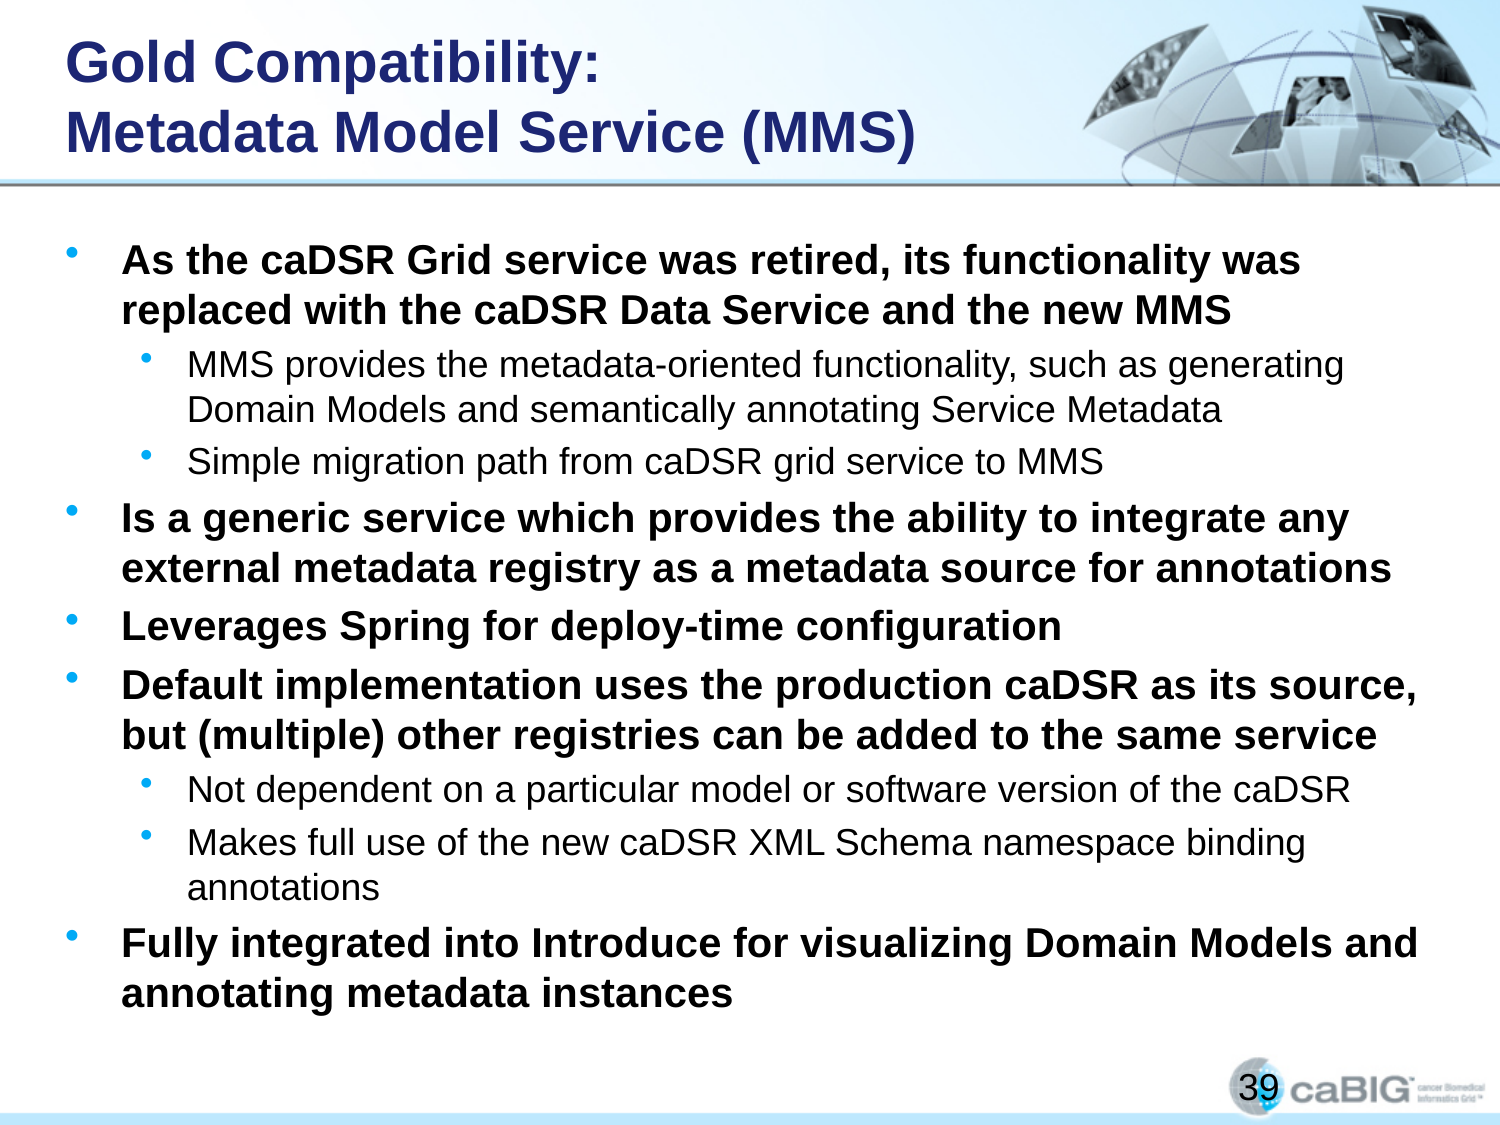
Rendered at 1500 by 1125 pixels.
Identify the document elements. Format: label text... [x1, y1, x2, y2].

picture [0, 0, 1500, 1125]
title Gold Compatibility: Metadata Model Service (MMS) [49, 0, 1176, 188]
list As the caDSR Grid service was retired, its functionality was replaced with the caDSR Data Service and the new MMS MMS provides the metadata-oriented functionality, such as generating Domain Models and semantically annotating Service Metadata Simple migration path from caDSR grid service to MMS Is a generic service which provides the ability to integrate any external metadata registry as a metadata source for annotations Leverages Spring for deploy-time configuration Default implementation uses the production caDSR as its source, but (multiple) other registries can be added to the same service Not dependent on a particular model or software version of the caDSR Makes full use of the new caDSR XML Schema namespace binding annotations Fully integrated into Introduce for visualizing Domain Models and annotating metadata instances [49, 224, 1438, 1038]
